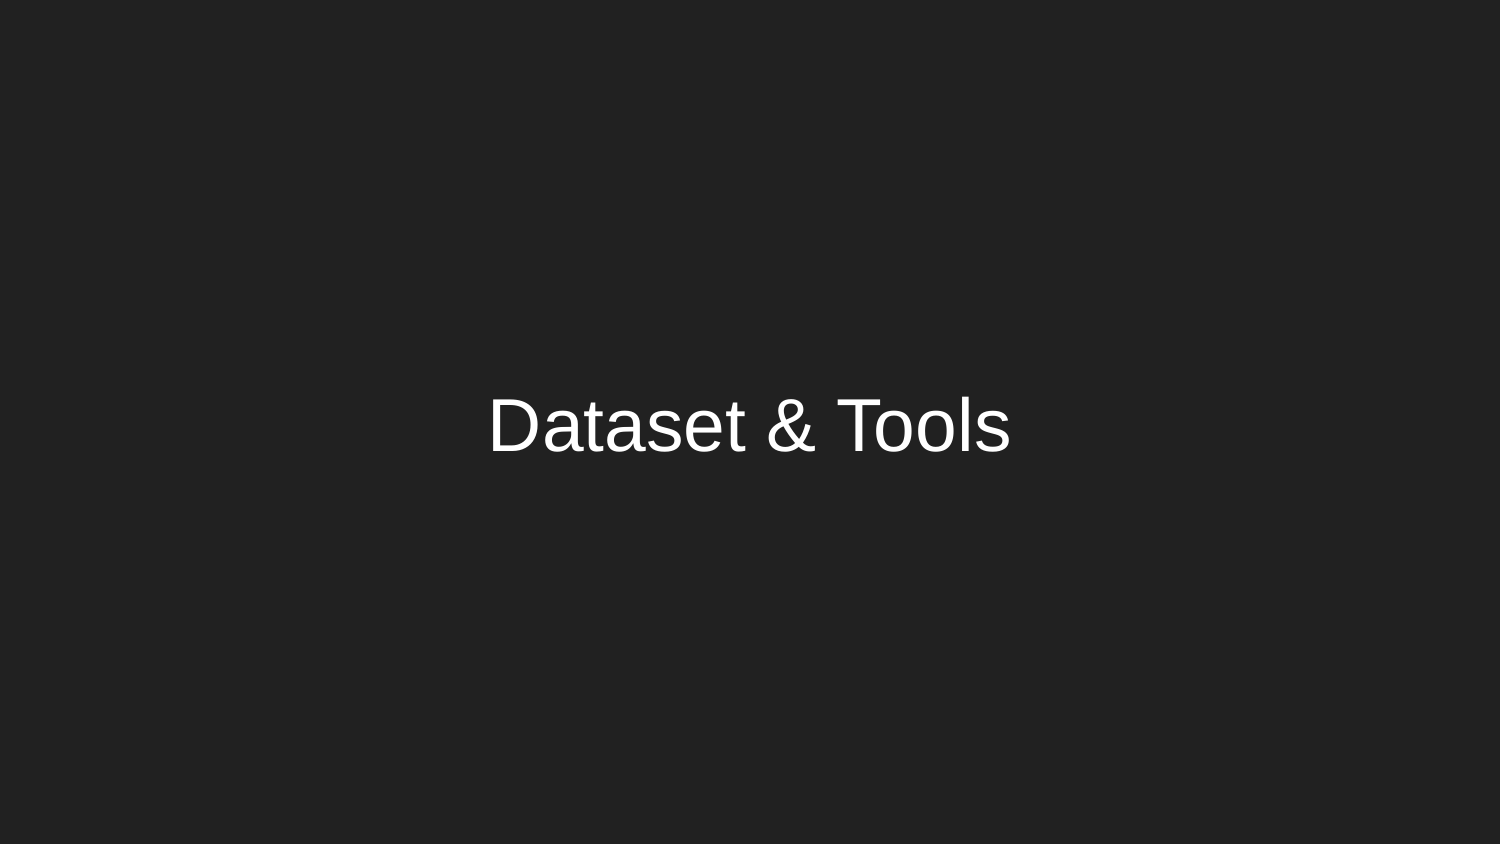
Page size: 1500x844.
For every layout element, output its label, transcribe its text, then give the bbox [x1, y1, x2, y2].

title Dataset & Tools [51, 352, 1449, 491]
